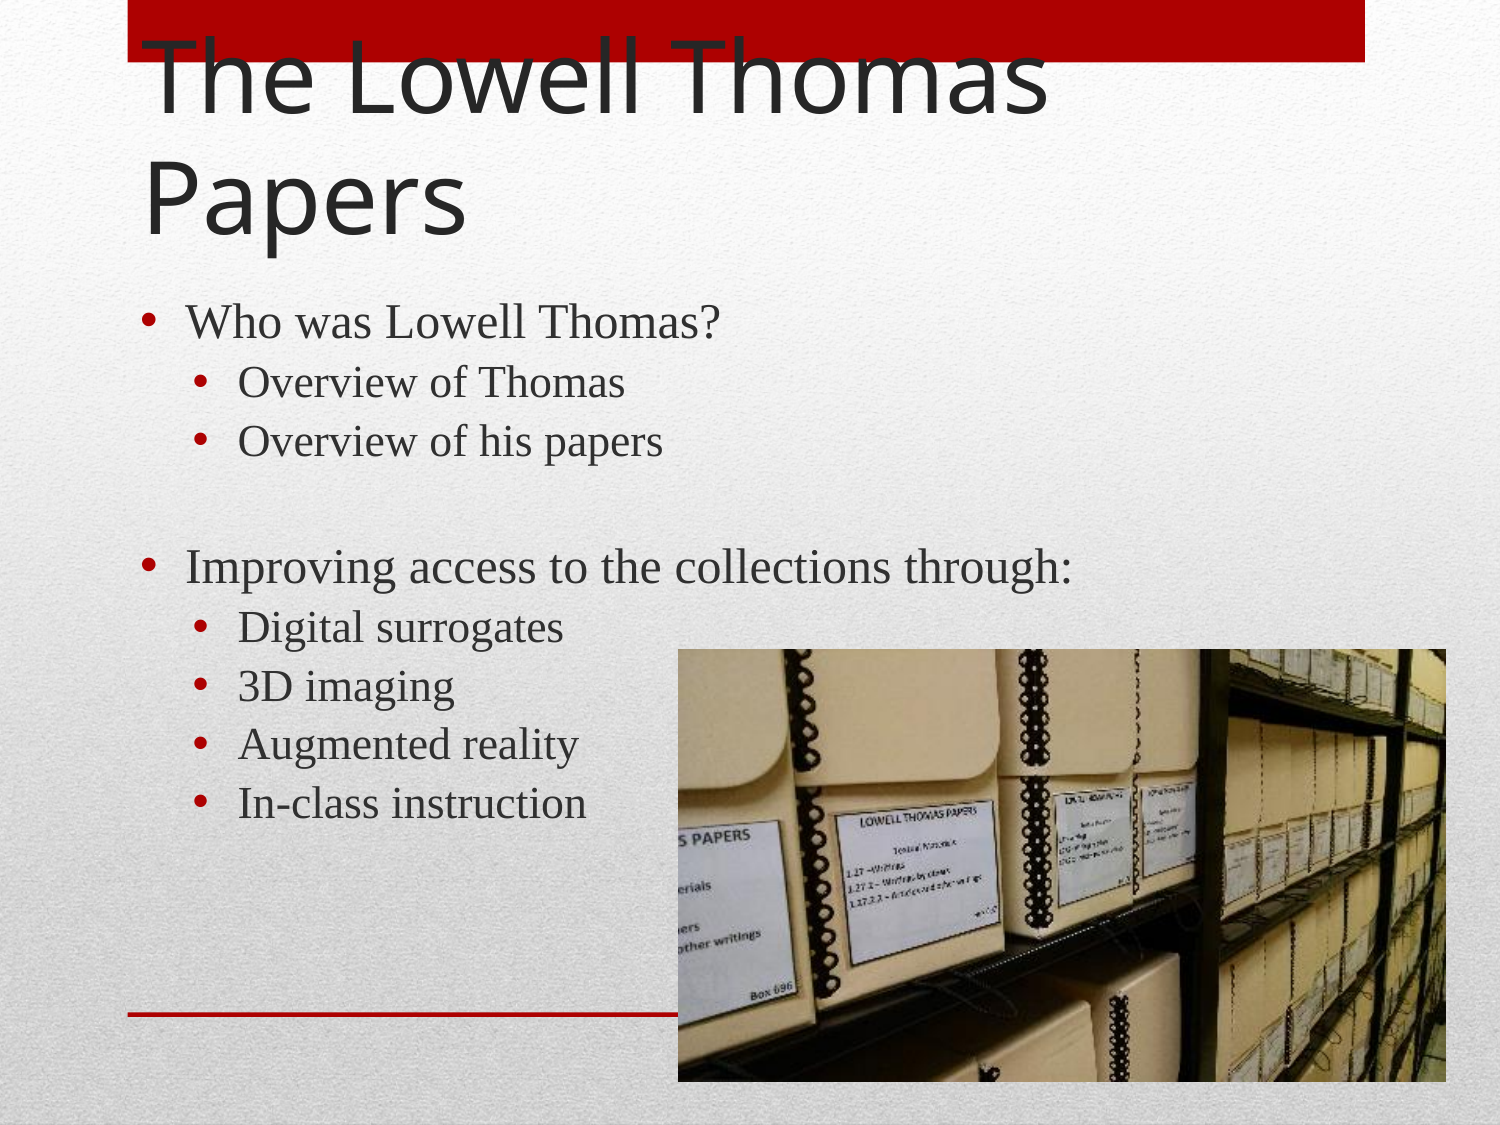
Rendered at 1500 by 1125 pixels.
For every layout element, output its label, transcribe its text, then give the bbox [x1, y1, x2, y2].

picture [0, 0, 1500, 1125]
title The Lowell Thomas Papers [126, 0, 1364, 263]
list Who was Lowell Thomas? Overview of Thomas Overview of his papers Improving access to the collections through: Digital surrogates 3D imaging Augmented reality In-class instruction [125, 62, 1363, 883]
